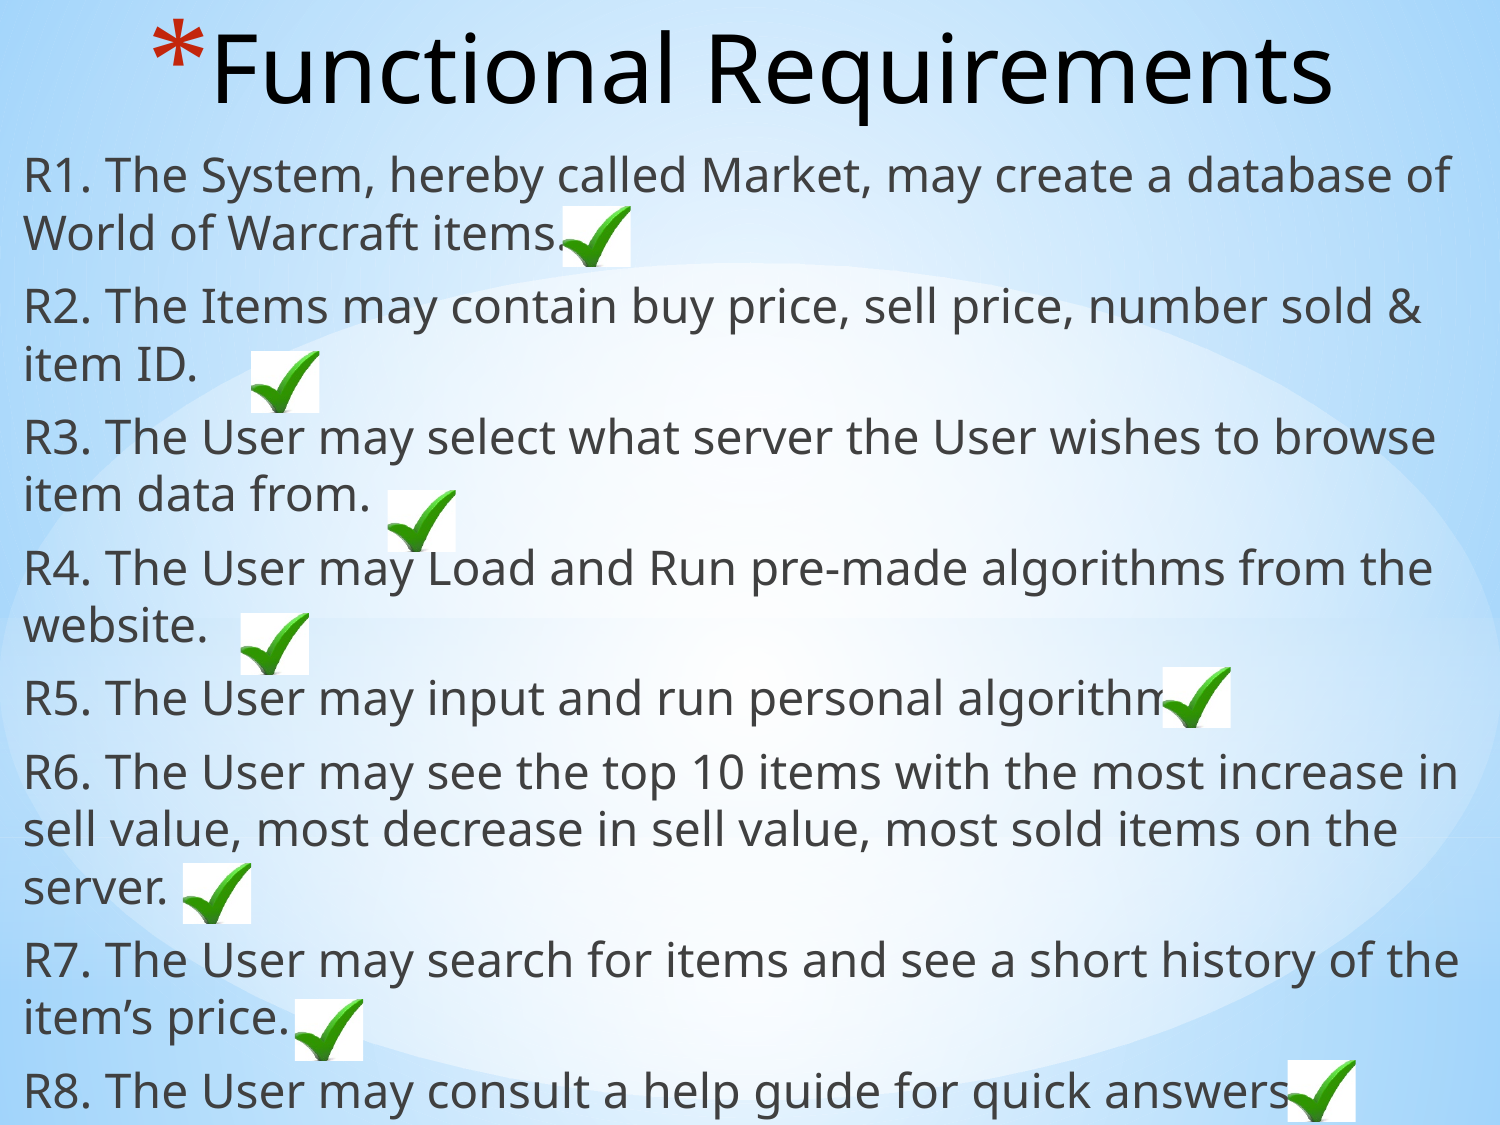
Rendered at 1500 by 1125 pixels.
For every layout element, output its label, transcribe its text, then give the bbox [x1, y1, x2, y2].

picture [387, 490, 456, 552]
picture [240, 613, 310, 675]
picture [250, 351, 320, 413]
picture [294, 999, 364, 1061]
list R1. The System, hereby called Market, may create a database of World of Warcraft items. R2. The Items may contain buy price, sell price, number sold & item ID. R3. The User may select what server the User wishes to browse item data from. R4. The User may Load and Run pre-made algorithms from the website. R5. The User may input and run personal algorithms. R6. The User may see the top 10 items with the most increase in sell value, most decrease in sell value, most sold items on the server. R7. The User may search for items and see a short history of the item’s price. R8. The User may consult a help guide for quick answers. [0, 137, 1500, 1125]
title Functional Requirements [0, 0, 1350, 137]
picture [1287, 1060, 1356, 1122]
picture [182, 863, 252, 925]
picture [1162, 667, 1231, 729]
picture [562, 206, 631, 268]
